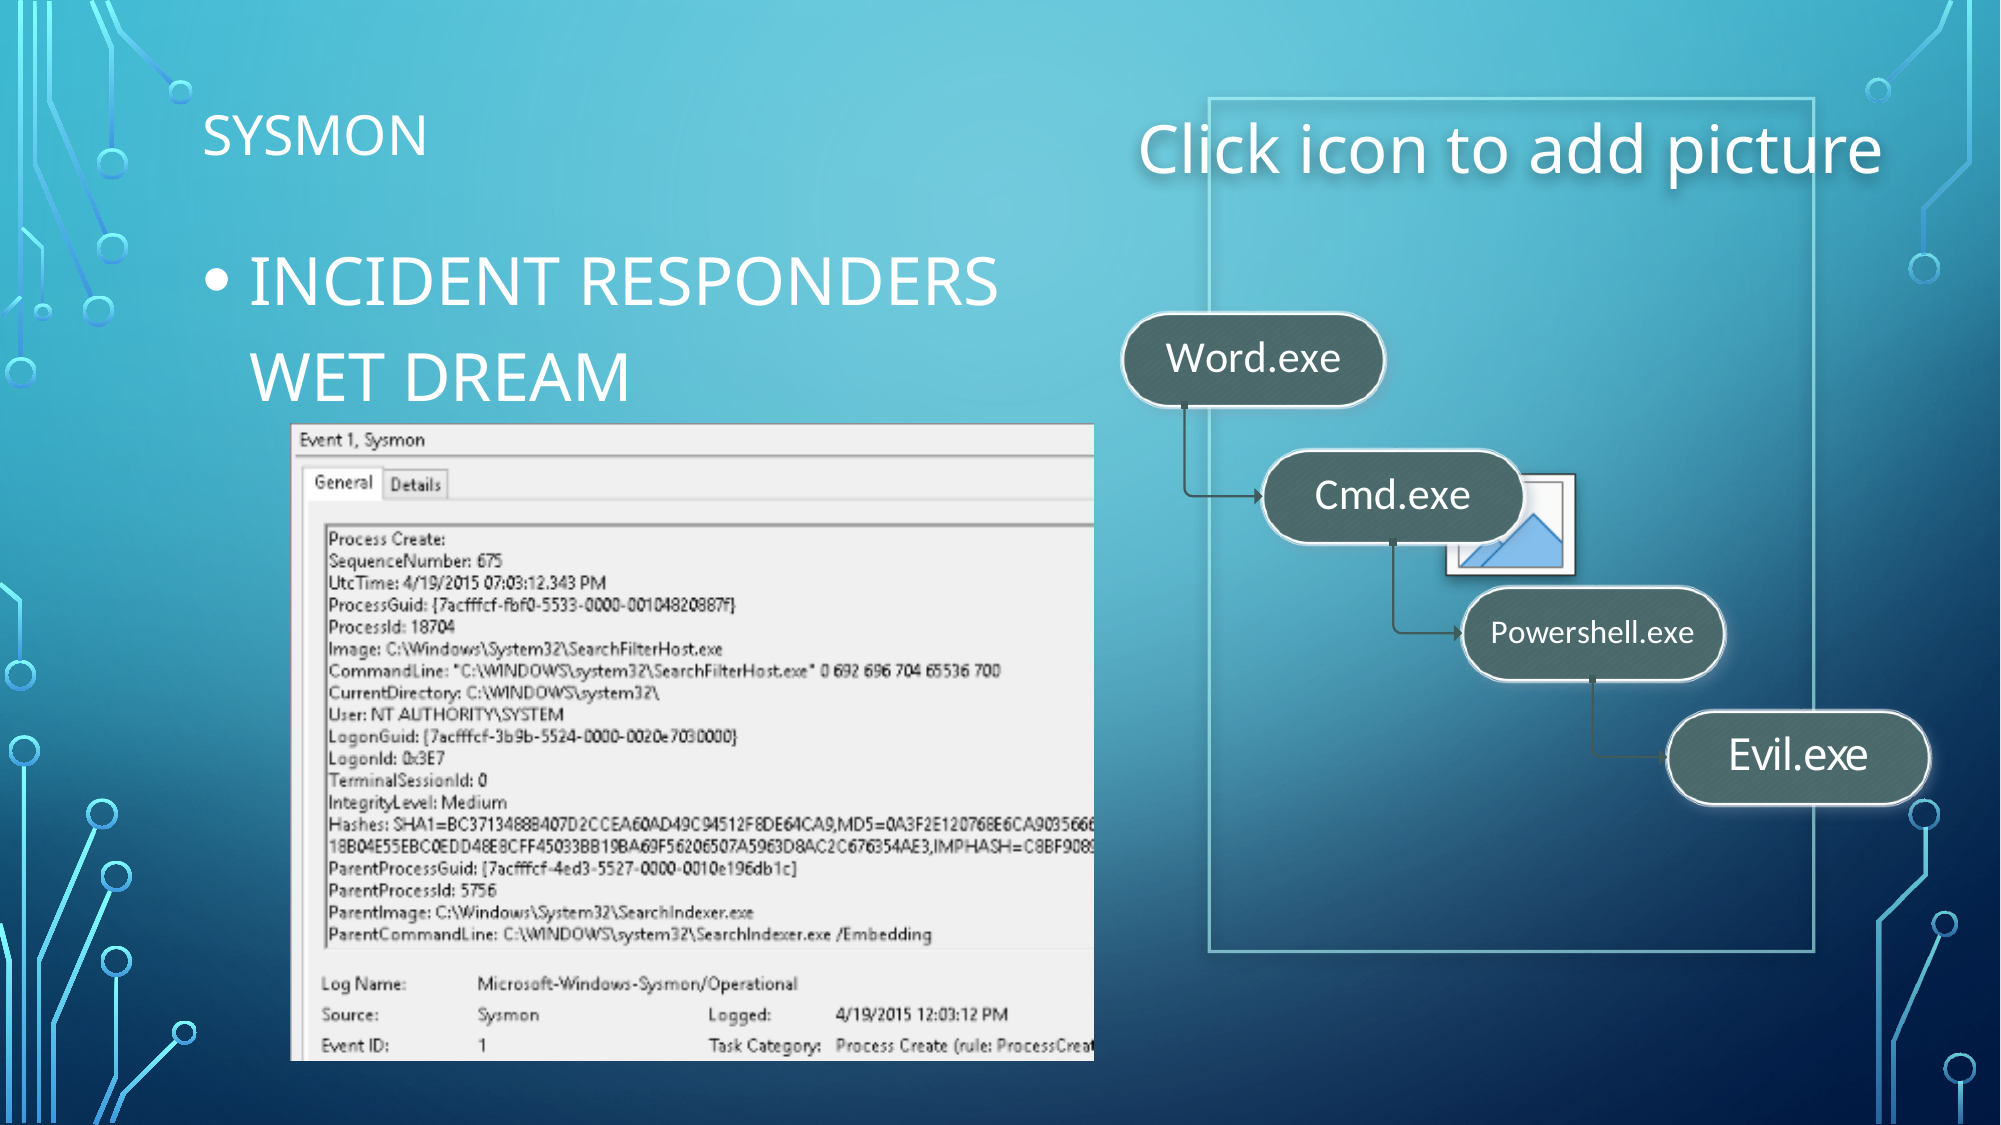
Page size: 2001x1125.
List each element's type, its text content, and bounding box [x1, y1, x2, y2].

title Sysmon [187, 99, 1161, 175]
picture [290, 423, 1095, 1061]
list Incident responders wet dream [187, 215, 1161, 424]
picture [1105, 99, 1955, 951]
